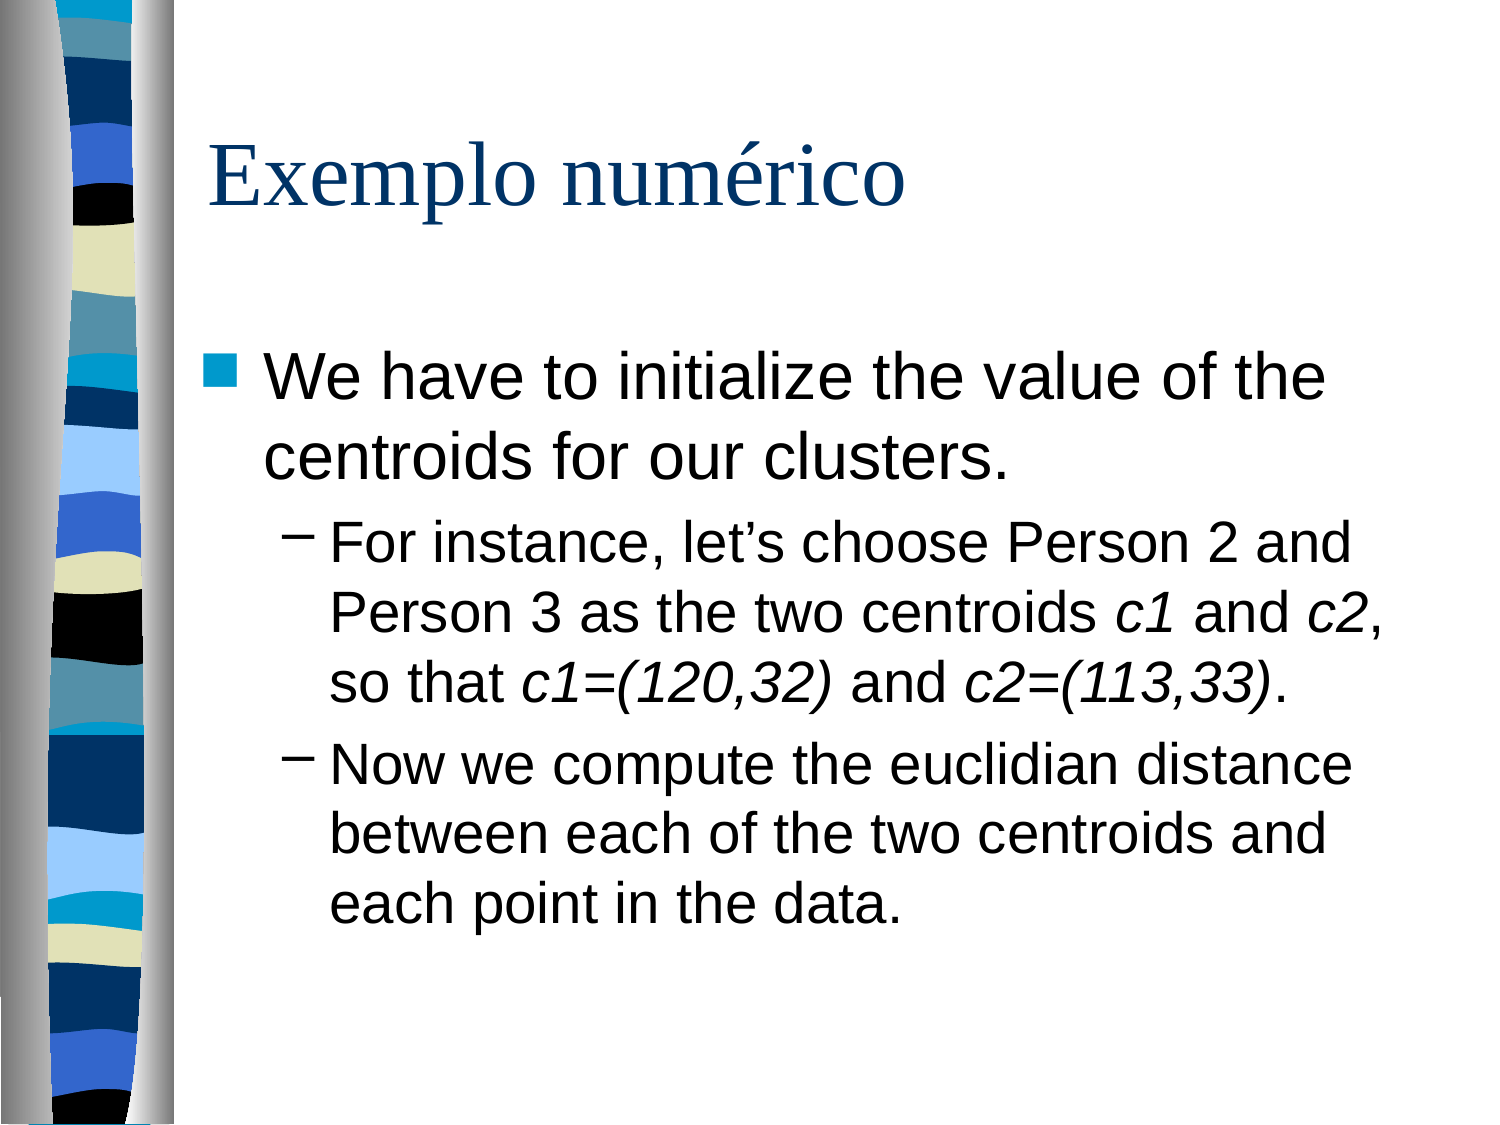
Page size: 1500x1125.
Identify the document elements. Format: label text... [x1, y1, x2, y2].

list We have to initialize the value of the centroids for our clusters. For instance, let’s choose Person 2 and Person 3 as the two centroids c1 and c2, so that c1=(120,32) and c2=(113,33). Now we compute the euclidian distance between each of the two centroids and each point in the data. [192, 324, 1468, 1001]
title Exemplo numérico [192, 74, 1468, 263]
